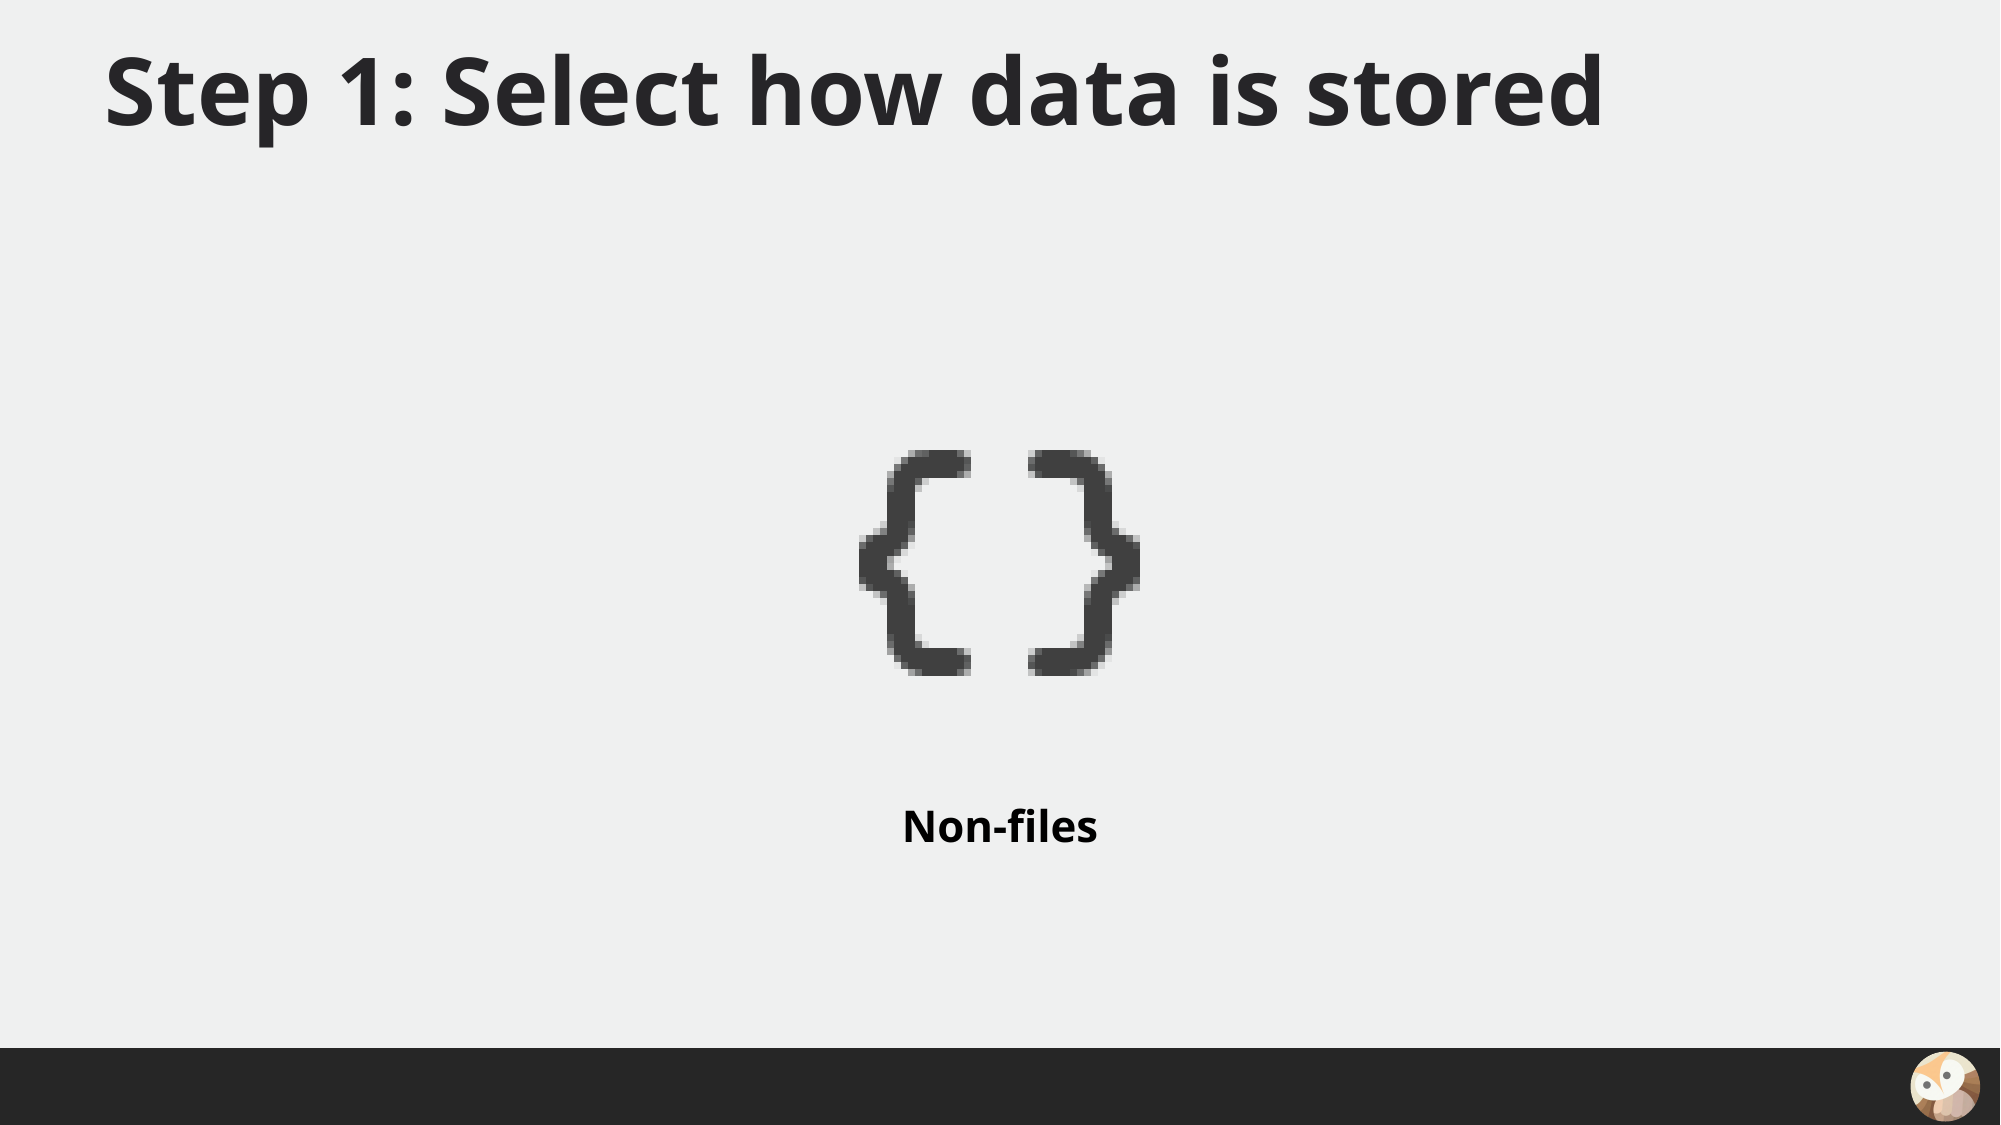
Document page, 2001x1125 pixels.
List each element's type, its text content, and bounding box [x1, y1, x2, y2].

list Non-files [873, 790, 1127, 854]
picture [1910, 1051, 1981, 1122]
picture [831, 394, 1169, 733]
title Step 1: Select how data is stored [89, 40, 1911, 150]
